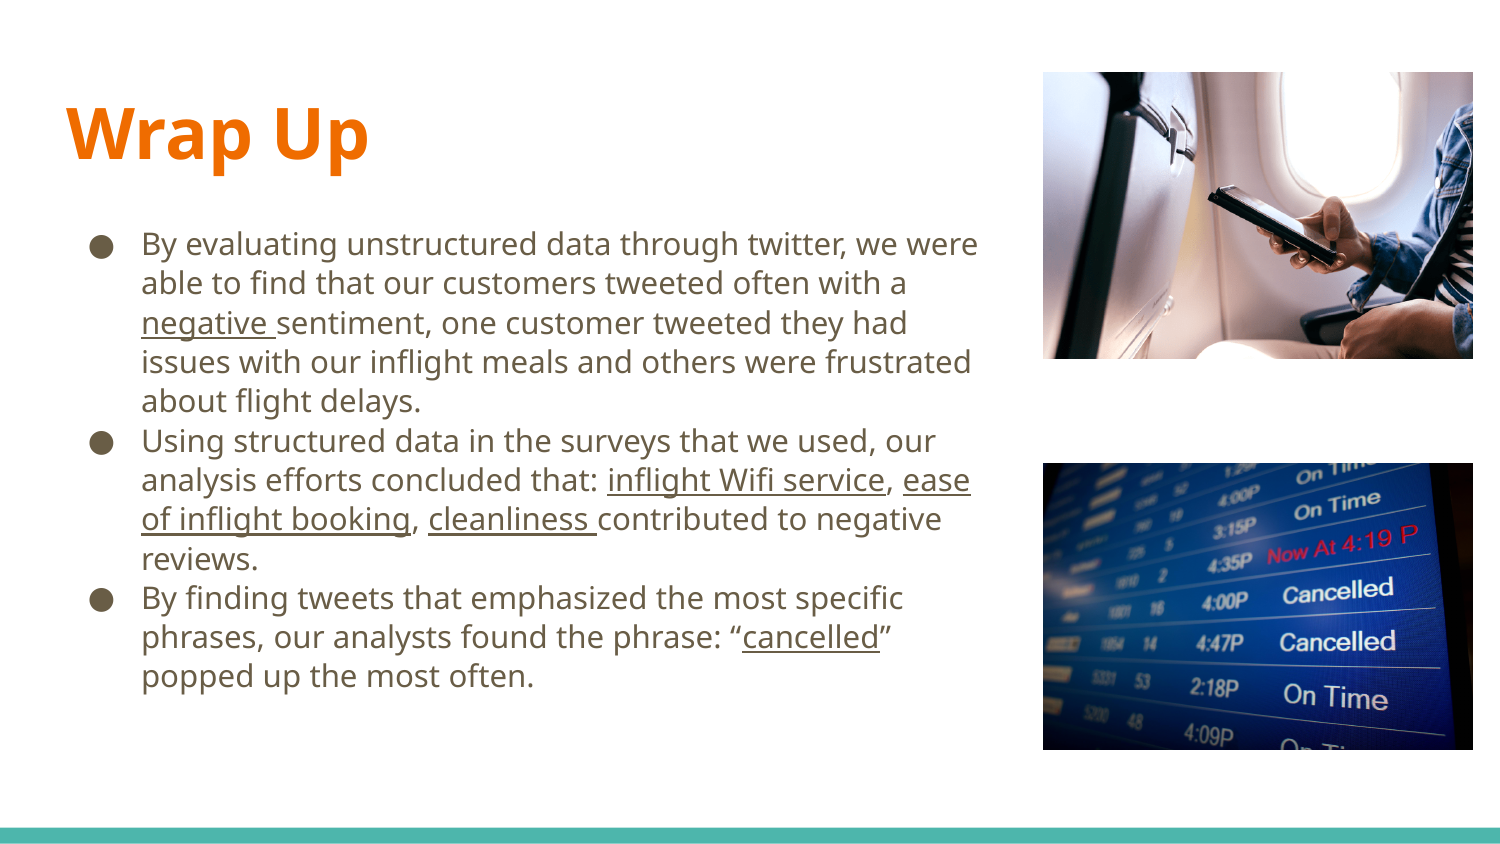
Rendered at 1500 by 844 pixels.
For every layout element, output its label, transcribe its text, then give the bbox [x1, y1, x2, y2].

title Wrap Up [51, 72, 1041, 189]
picture [1042, 463, 1473, 750]
list By evaluating unstructured data through twitter, we were able to find that our customers tweeted often with a negative sentiment, one customer tweeted they had issues with our inflight meals and others were frustrated about flight delays. Using structured data in the surveys that we used, our analysis efforts concluded that: inflight Wifi service, ease of inflight booking, cleanliness contributed to negative reviews. By finding tweets that emphasized the most specific phrases, our analysts found the phrase: “cancelled” popped up the most often. [51, 207, 1021, 750]
picture [1042, 72, 1473, 360]
